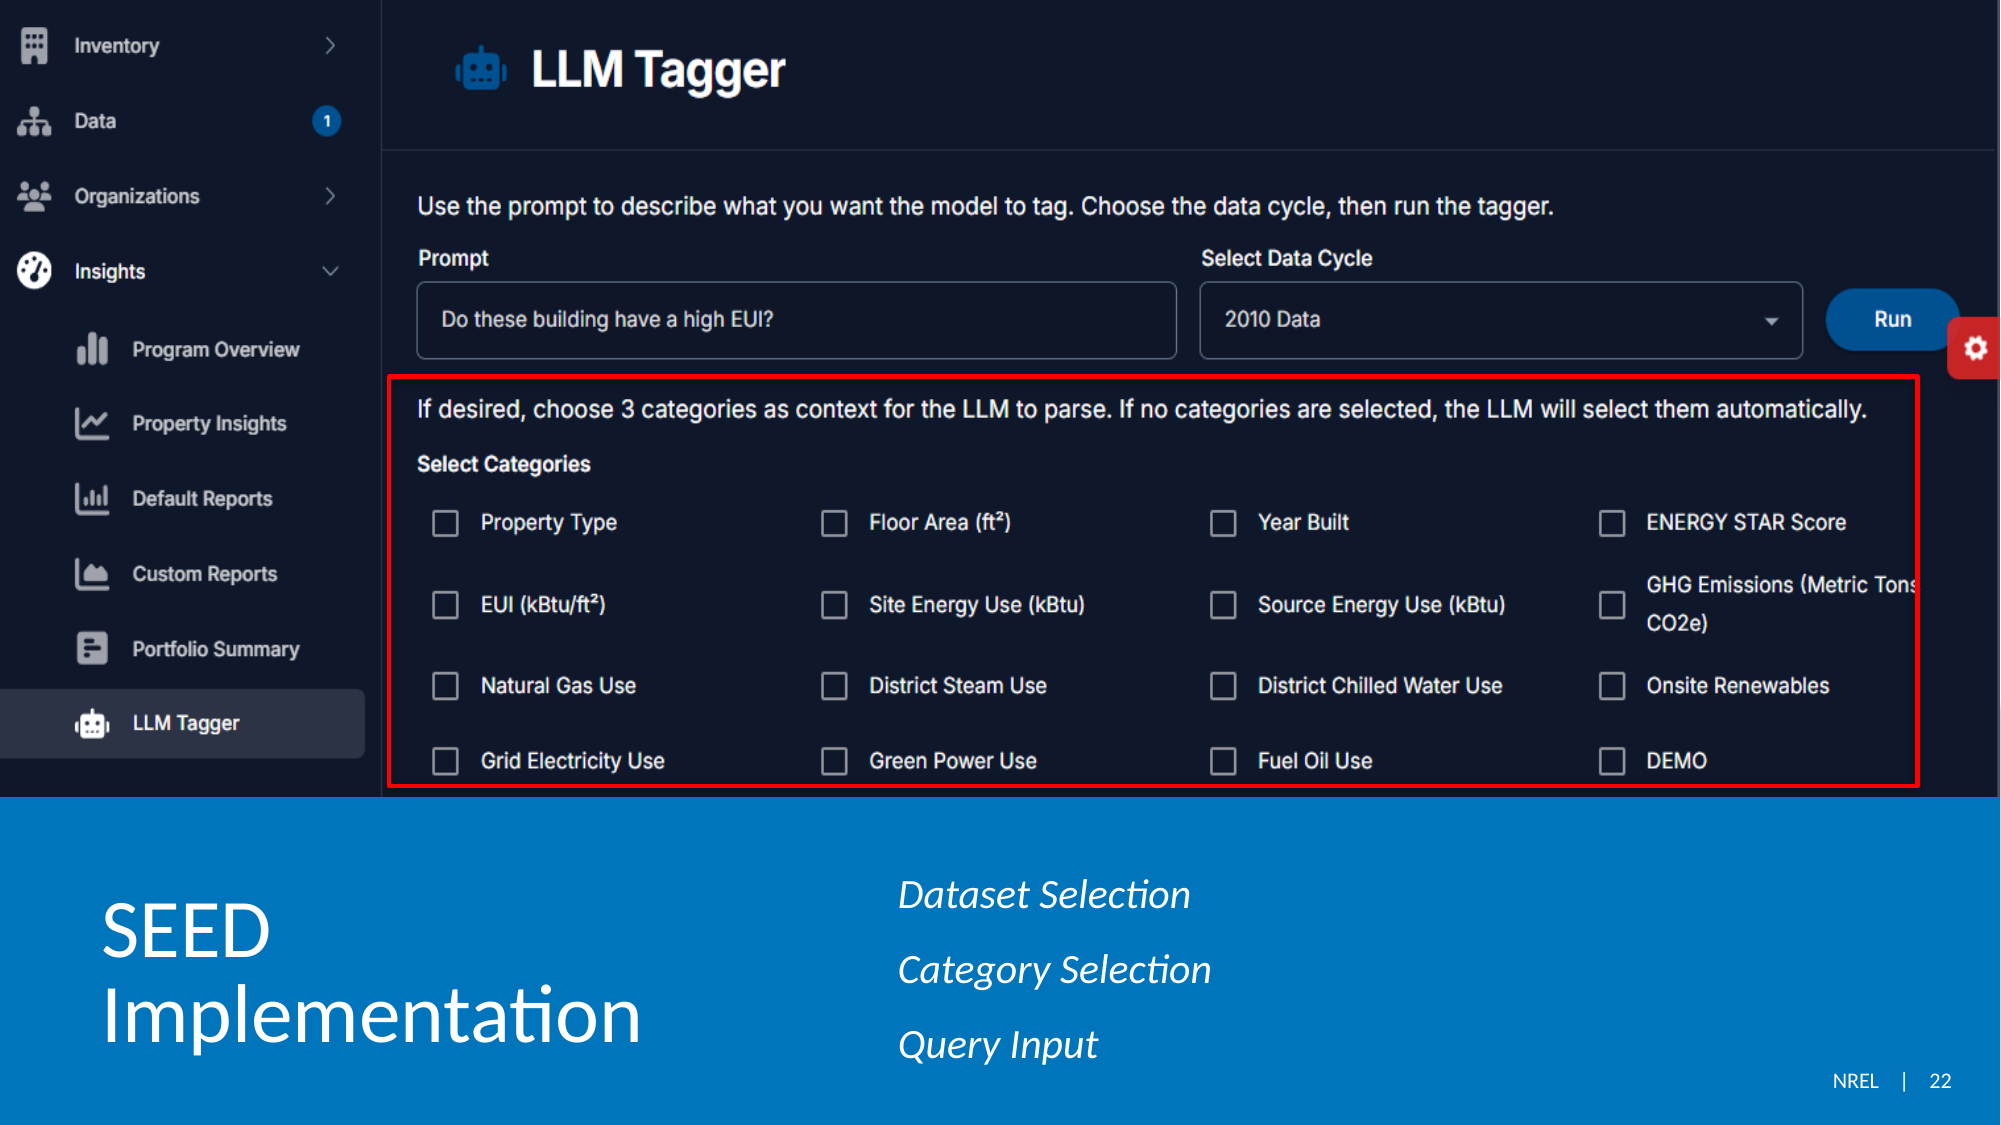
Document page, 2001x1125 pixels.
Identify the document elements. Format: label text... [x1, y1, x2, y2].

list Dataset Selection Category Selection Query Input [897, 867, 1918, 1098]
picture [0, 0, 2000, 798]
title SEED Implementation [101, 889, 830, 1078]
